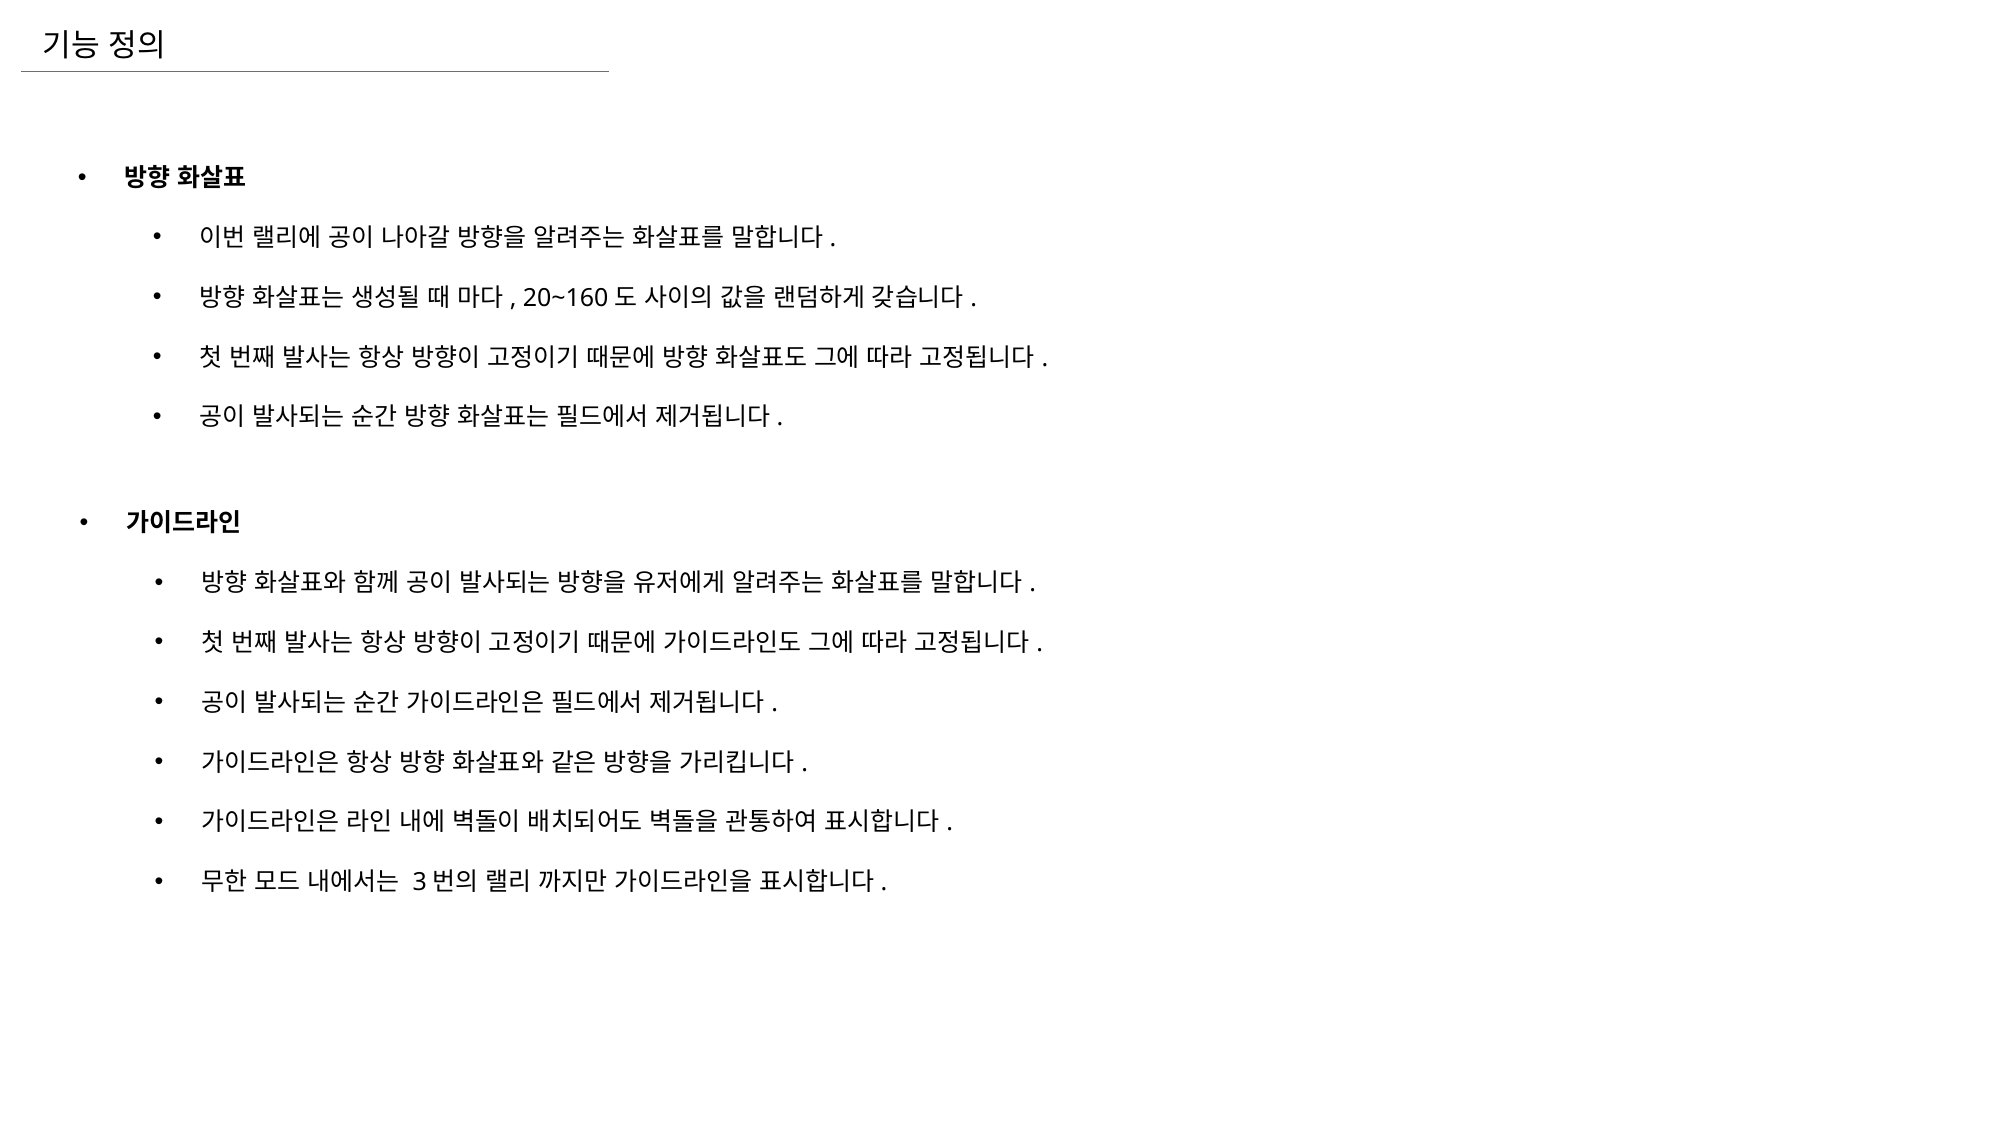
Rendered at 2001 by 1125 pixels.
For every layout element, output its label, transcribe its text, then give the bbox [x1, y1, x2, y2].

text_box 가이드라인 방향 화살표와 함께 공이 발사되는 방향을 유저에게 알려주는 화살표를 말합니다. 첫 번째 발사는 항상 방향이 고정이기 때문에 가이드라인도 그에 따라 고정됩니다. 공이 발사되는 순간 가이드라인은 필드에서 제거됩니다. 가이드라인은 항상 방향 화살표와 같은 방향을 가리킵니다. 가이드라인은 라인 내에 벽돌이 배치되어도 벽돌을 관통하여 표시합니다. 무한 모드 내에서는 3번의 랠리 까지만 가이드라인을 표시합니다. [64, 678, 1059, 1125]
text_box 방향 화살표 이번 랠리에 공이 나아갈 방향을 알려주는 화살표를 말합니다. 방향 화살표는 생성될 때 마다, 20~160도 사이의 값을 랜덤하게 갖습니다. 첫 번째 발사는 항상 방향이 고정이기 때문에 방향 화살표도 그에 따라 고정됩니다. 공이 발사되는 순간 방향 화살표는 필드에서 제거됩니다. [63, 124, 1064, 678]
text_box 기능 정의 [27, 18, 182, 70]
